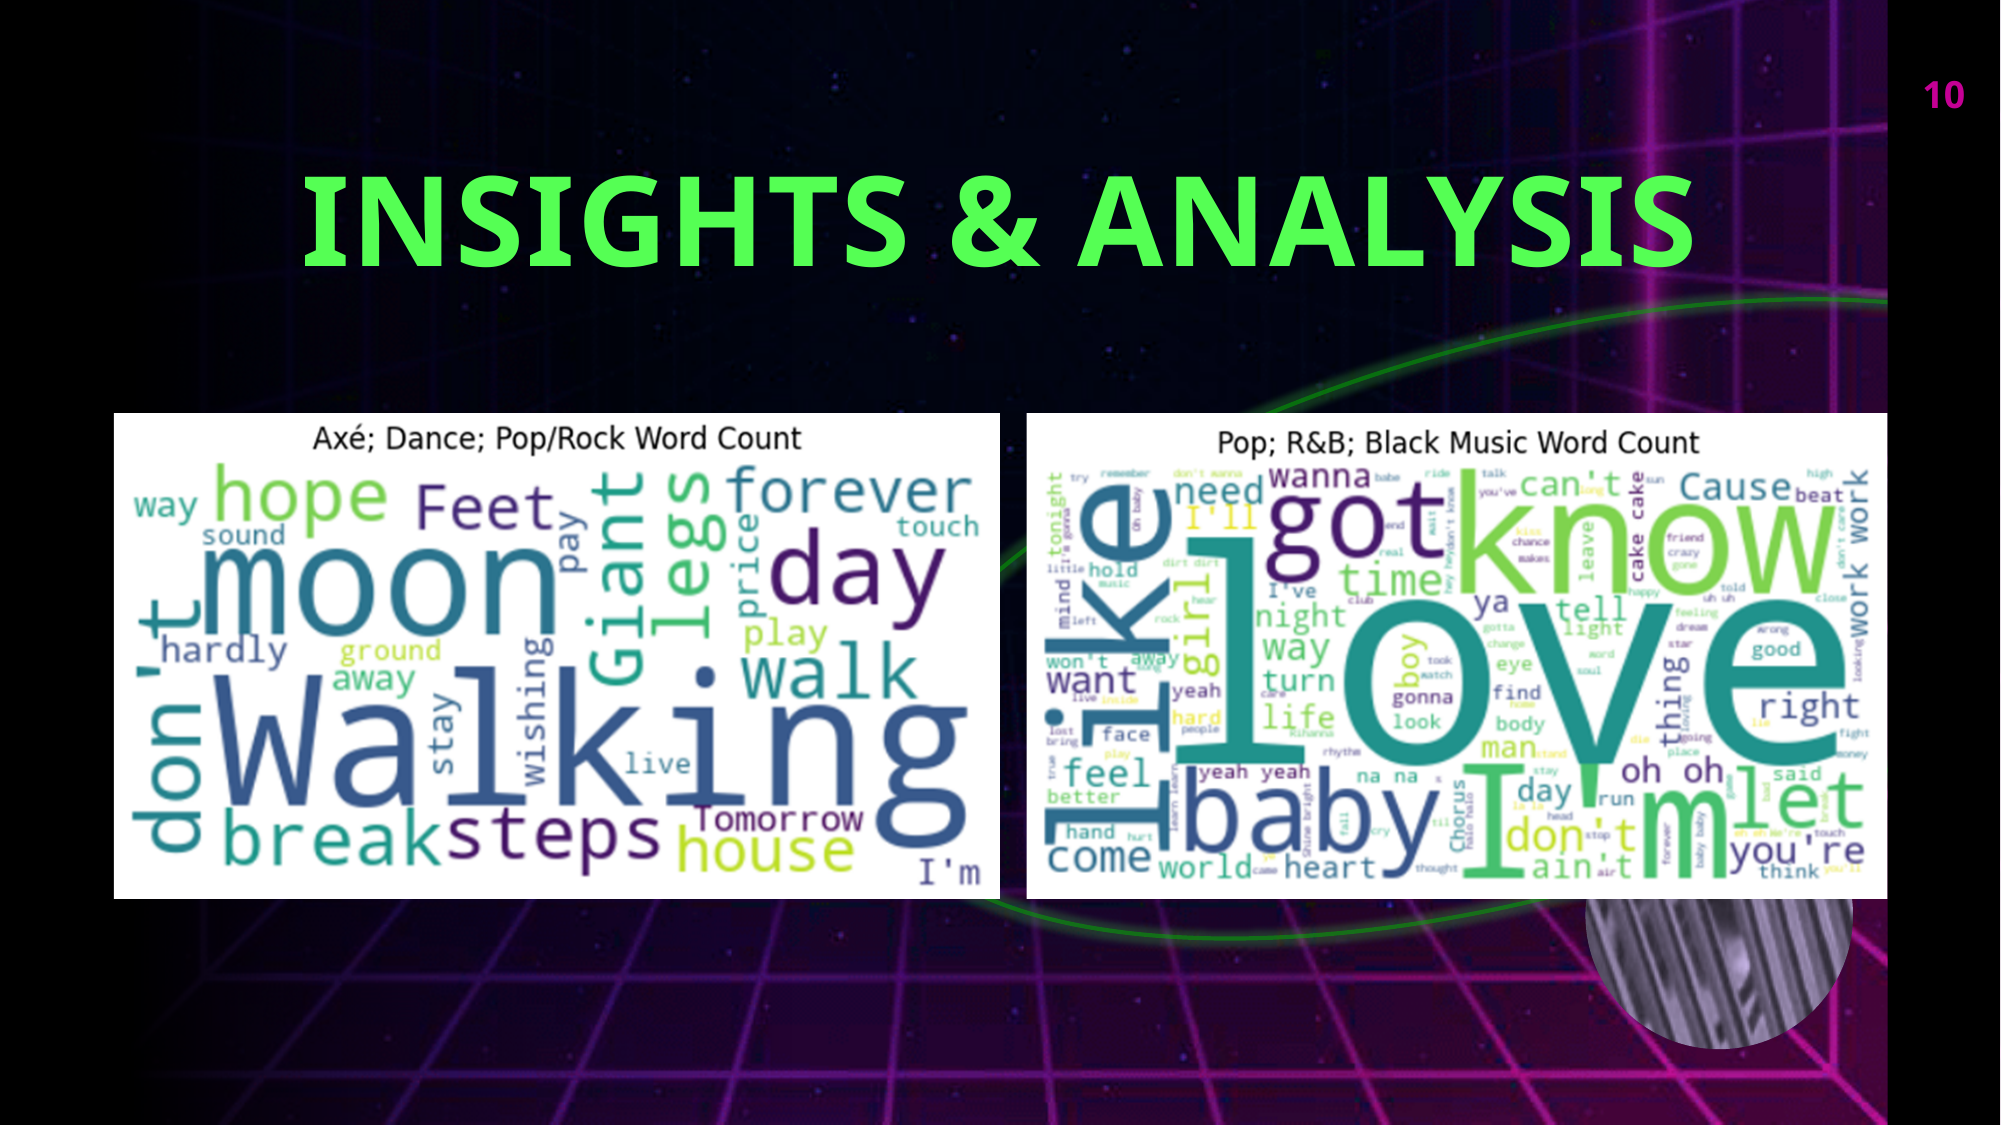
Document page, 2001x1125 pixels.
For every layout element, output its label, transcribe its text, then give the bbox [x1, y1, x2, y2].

slide_number 10 [1887, 50, 2000, 143]
picture [256, 0, 1887, 294]
title INSIGHTS & ANALYSIS [148, 66, 1851, 294]
picture [113, 294, 1888, 1125]
